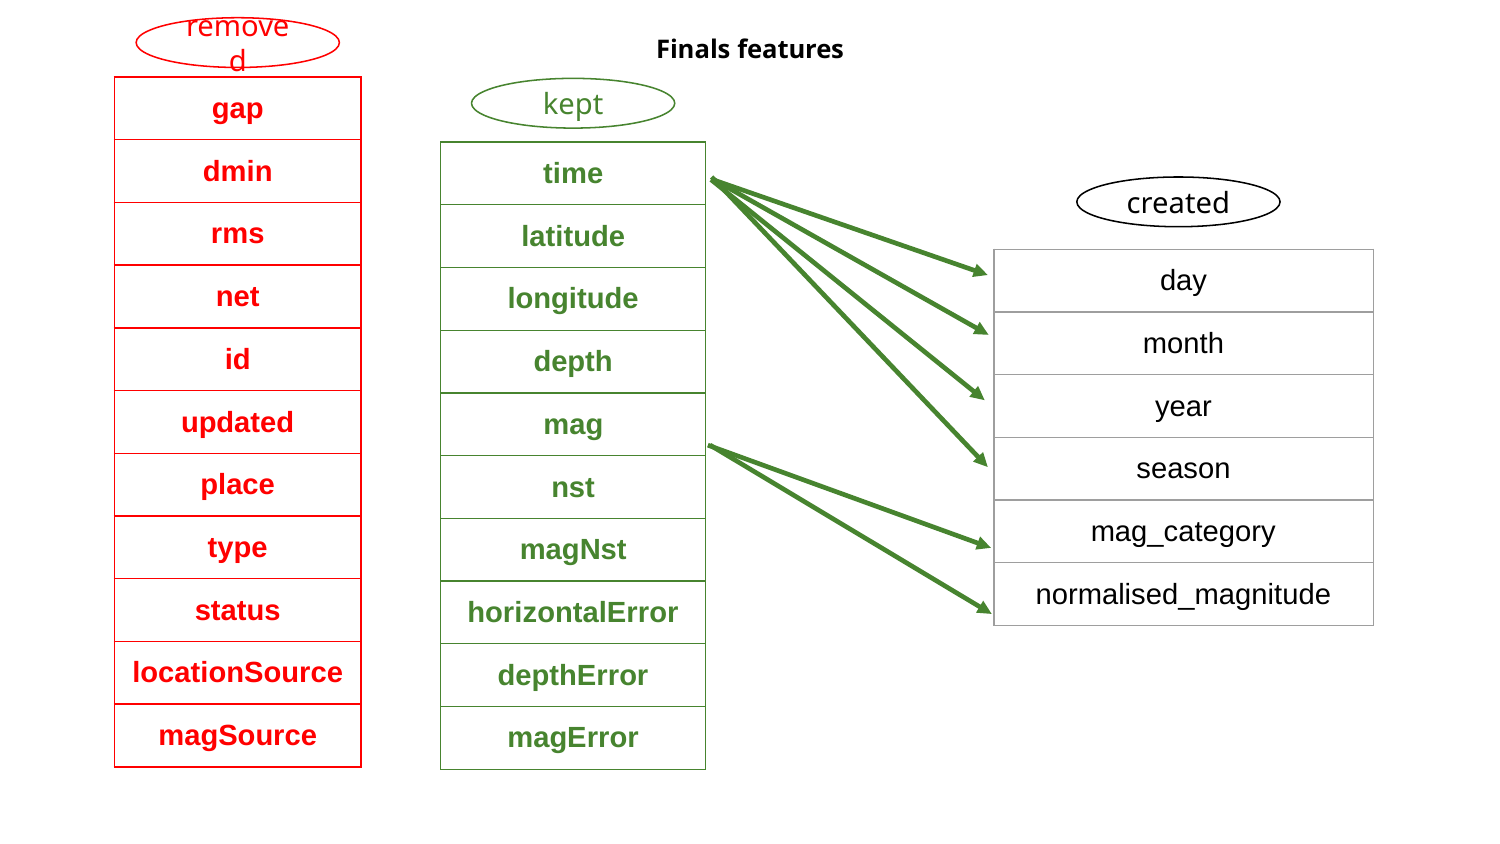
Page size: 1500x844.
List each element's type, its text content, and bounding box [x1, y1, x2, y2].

title Finals features [75, 17, 1425, 79]
table_cell mag [441, 394, 705, 455]
table_cell status [115, 579, 360, 641]
table_cell season [995, 438, 1373, 499]
table_cell magError [441, 707, 705, 769]
table_cell nst [441, 456, 702, 518]
table_cell net [115, 266, 360, 327]
text_box created [1076, 176, 1281, 227]
table_cell latitude [441, 205, 705, 267]
table_header gap [115, 78, 360, 139]
table_cell updated [115, 391, 360, 453]
table_cell normalised_magnitude [995, 563, 1373, 625]
table_cell place [115, 454, 360, 515]
table_cell magNst [441, 519, 702, 580]
table_cell mag_category [996, 501, 1373, 562]
table_cell depthError [441, 644, 705, 706]
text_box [710, 176, 989, 443]
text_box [707, 444, 992, 615]
table_cell type [115, 517, 360, 578]
table_header day [995, 250, 1373, 311]
table_cell longitude [441, 268, 705, 330]
table_cell id [115, 329, 360, 390]
text_box kept [471, 78, 675, 129]
table_cell horizontalError [441, 582, 705, 643]
table_cell dmin [115, 140, 360, 202]
table_cell rms [115, 203, 360, 264]
text_box removed [136, 17, 340, 68]
table_header time [441, 143, 705, 204]
table_cell magSource [115, 705, 360, 766]
table_cell depth [441, 331, 705, 392]
table_cell year [995, 375, 1373, 437]
table_cell locationSource [115, 642, 360, 703]
table_cell month [995, 313, 1373, 374]
